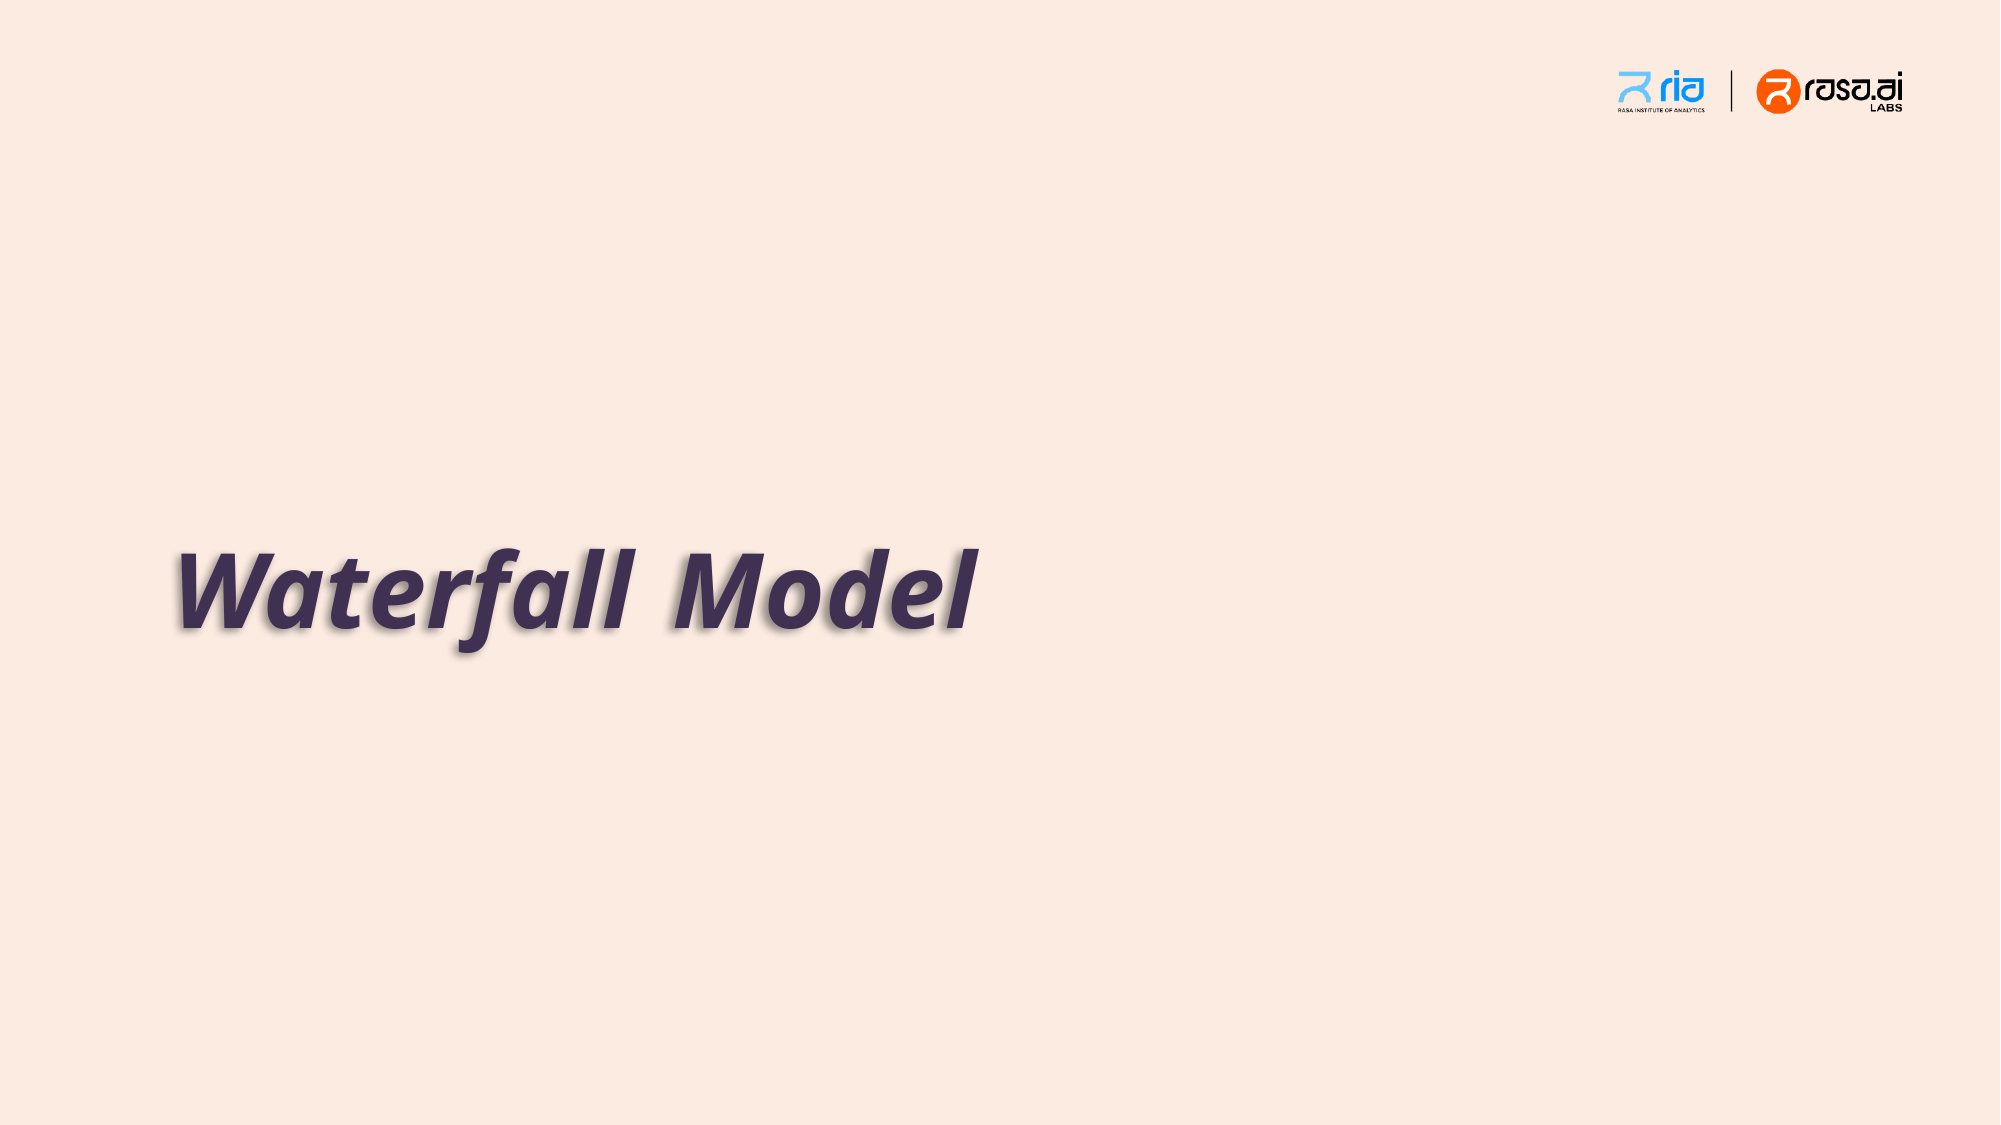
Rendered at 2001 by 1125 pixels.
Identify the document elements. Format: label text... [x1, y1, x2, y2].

picture [1616, 67, 1902, 114]
title Waterfall Model [170, 522, 1025, 712]
